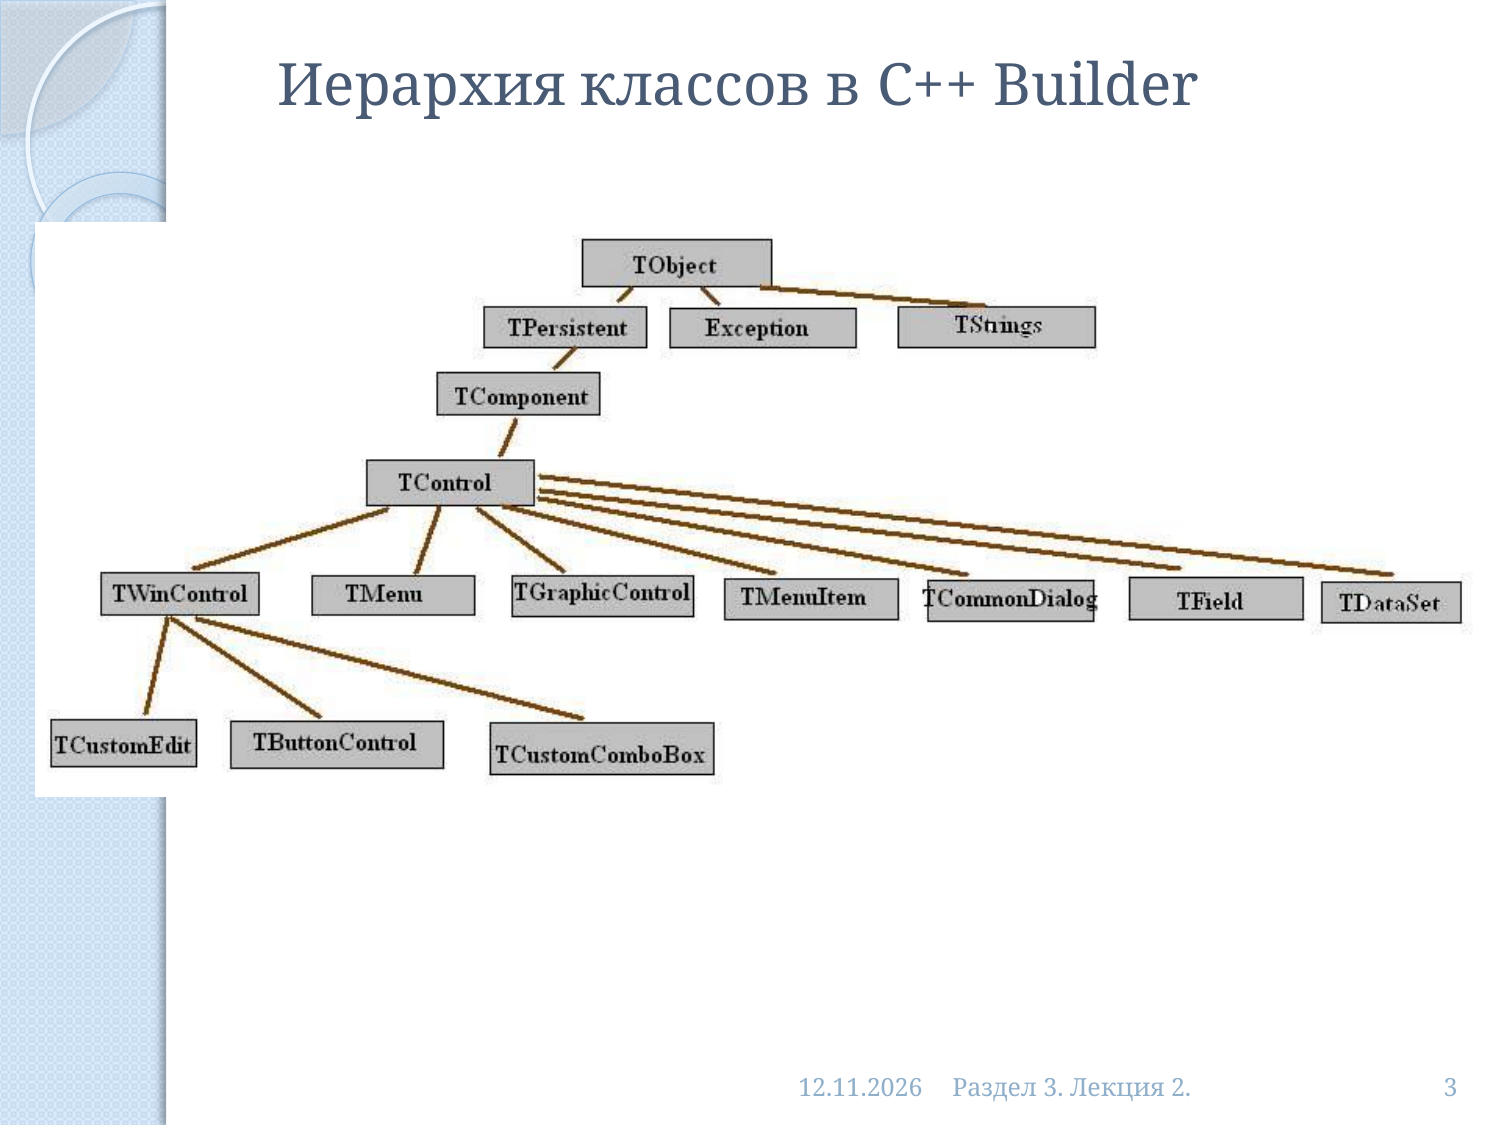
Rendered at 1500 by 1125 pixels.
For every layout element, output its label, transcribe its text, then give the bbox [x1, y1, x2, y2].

footer Раздел 3. Лекция 2. [937, 1034, 1413, 1113]
slide_number 3 [1413, 1034, 1488, 1113]
picture [34, 222, 1473, 798]
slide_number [587, 1034, 937, 1113]
title Иерархия классов в C++ Builder [0, 11, 1477, 153]
